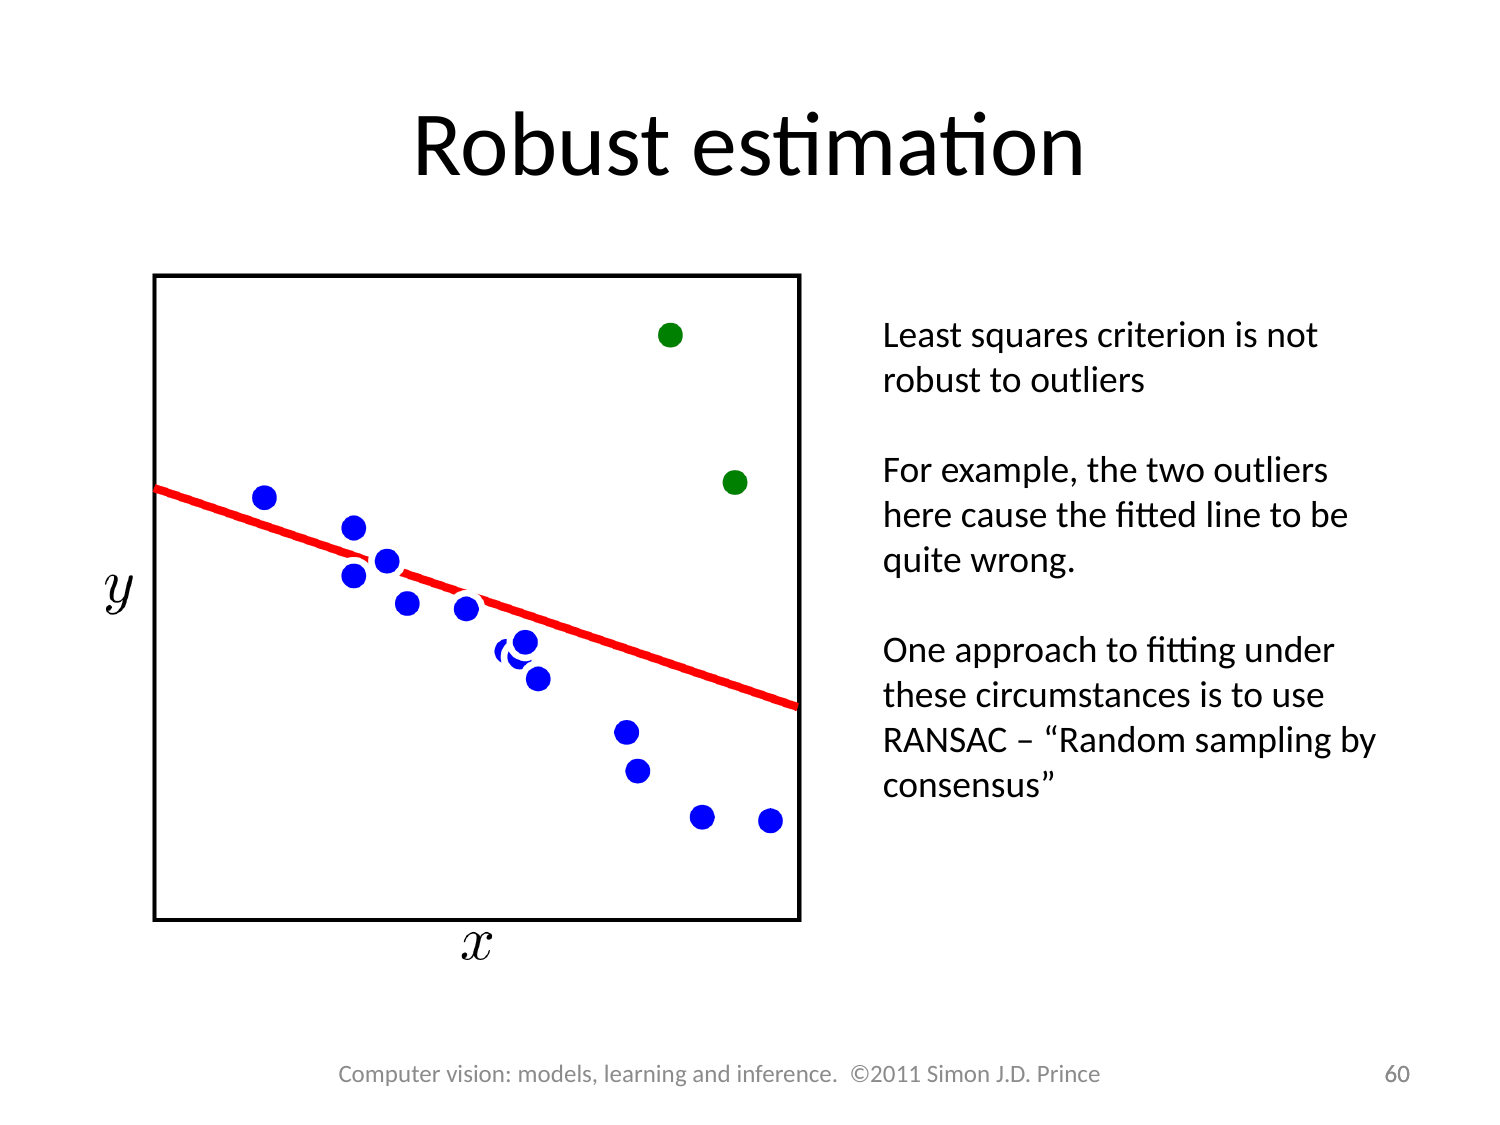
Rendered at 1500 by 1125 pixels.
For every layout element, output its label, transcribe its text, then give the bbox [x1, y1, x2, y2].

text_box Least squares criterion is not robust to outliers For example, the two outliers here cause the fitted line to be quite wrong. One approach to fitting under these circumstances is to use RANSAC – “Random sampling by consensus” [868, 302, 1412, 813]
picture [100, 255, 819, 965]
text_box 60 [1140, 1042, 1425, 1103]
title Robust estimation [75, 45, 1425, 233]
text_box Computer vision: models, learning and inference. ©2011 Simon J.D. Prince [301, 1042, 1140, 1103]
